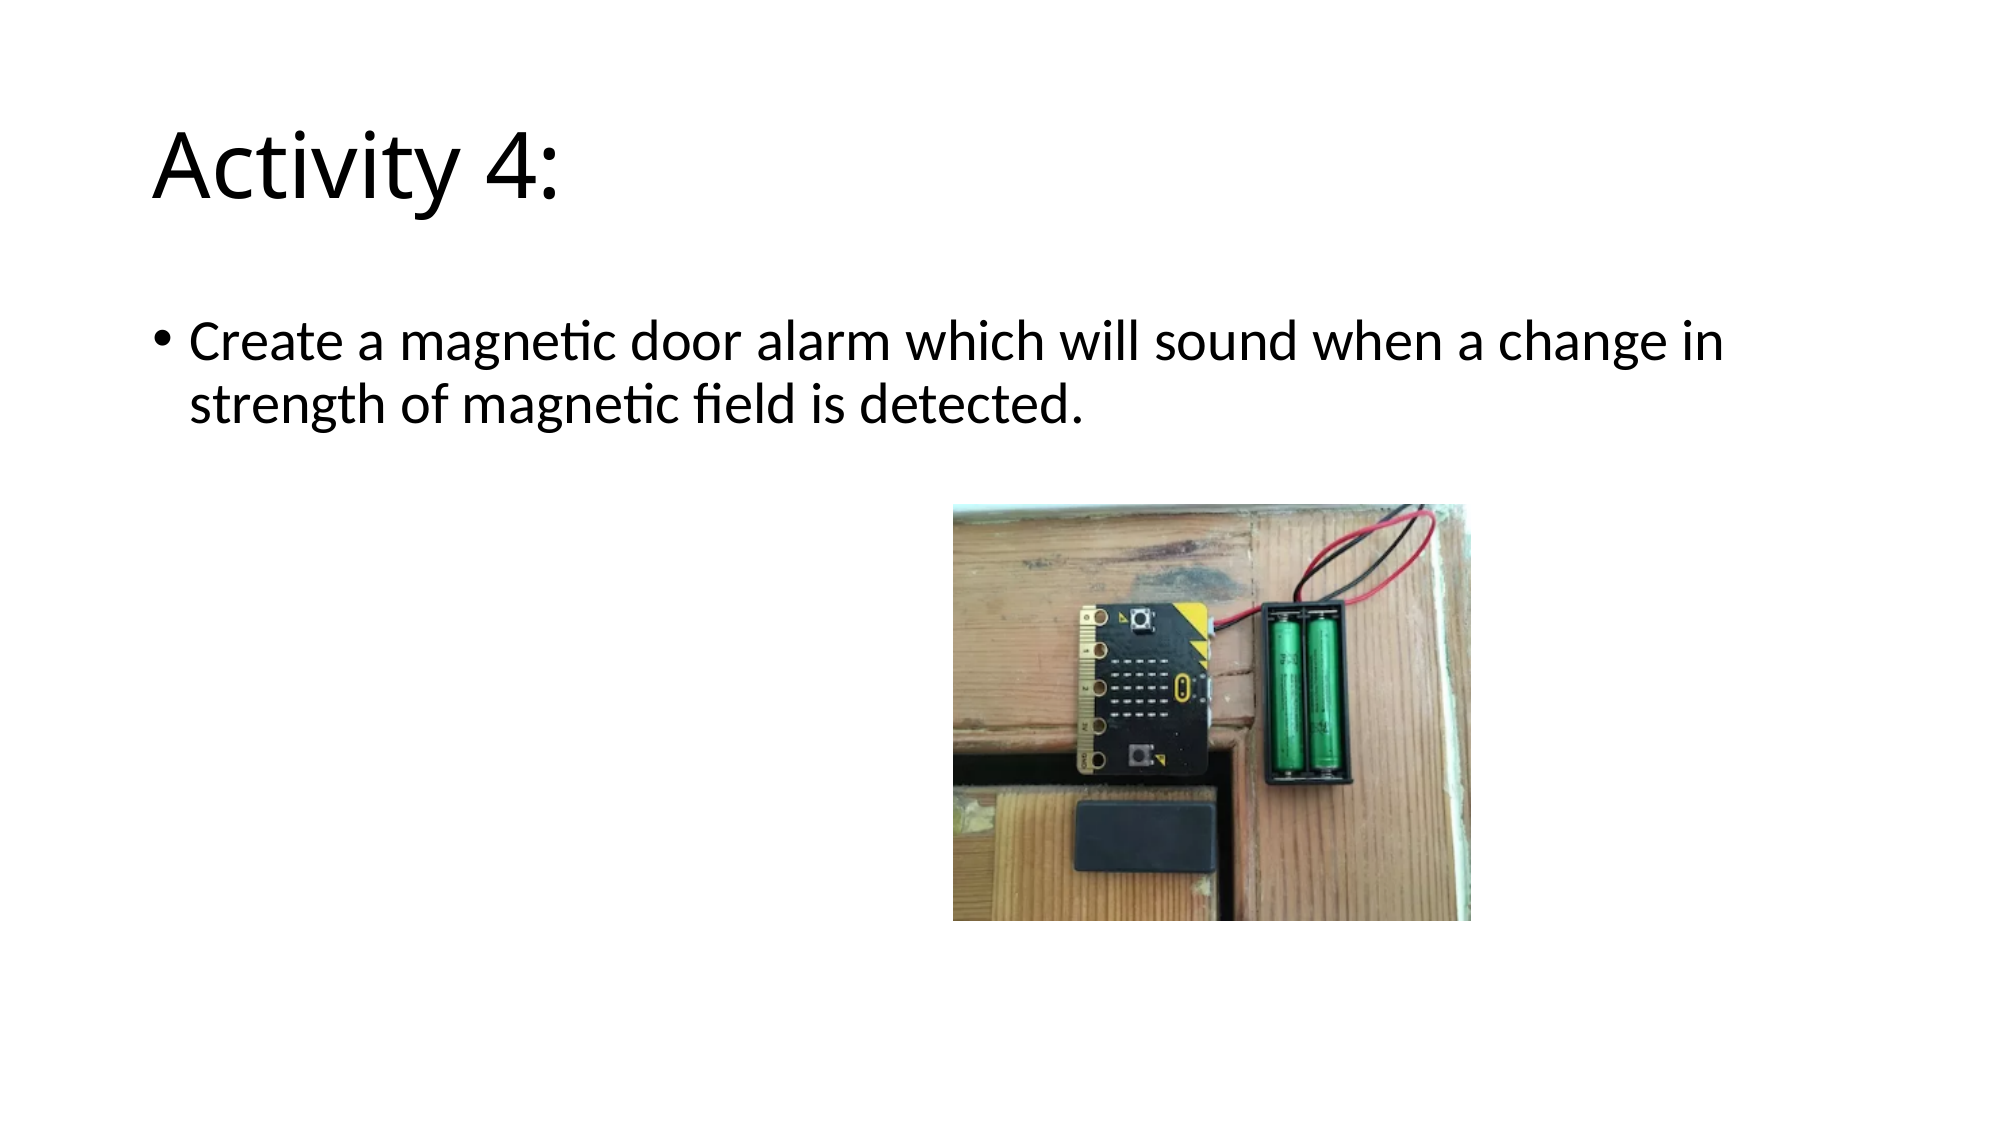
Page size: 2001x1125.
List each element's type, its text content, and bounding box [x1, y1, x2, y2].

picture [953, 504, 1471, 921]
title Activity 4: [137, 59, 1863, 278]
list Create a magnetic door alarm which will sound when a change in strength of magnetic field is detected. [137, 302, 1863, 1017]
